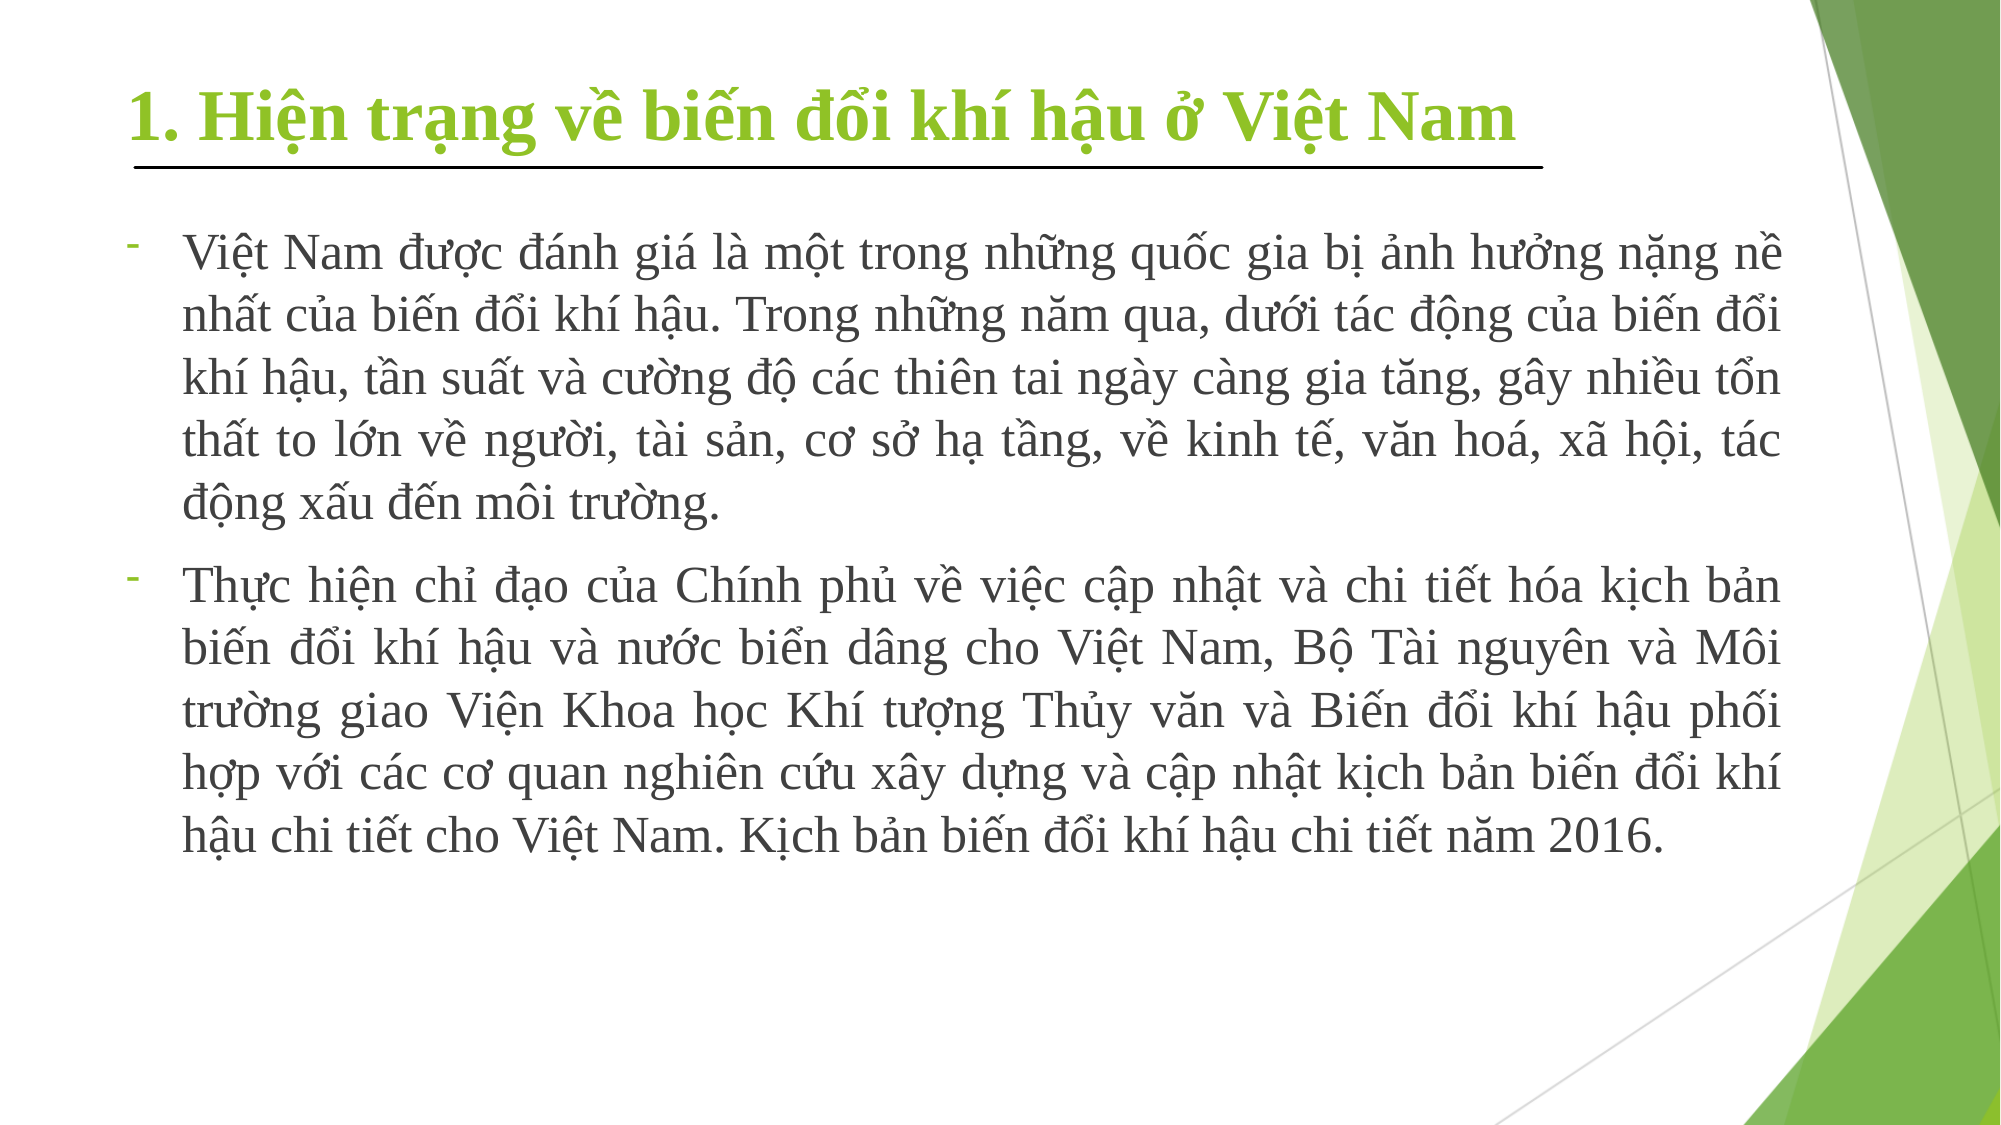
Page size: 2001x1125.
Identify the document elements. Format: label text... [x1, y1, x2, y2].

list Việt Nam được đánh giá là một trong những quốc gia bị ảnh hưởng nặng nề nhất của biến đổi khí hậu. Trong những năm qua, dưới tác động của biến đổi khí hậu, tần suất và cường độ các thiên tai ngày càng gia tăng, gây nhiều tổn thất to lớn về người, tài sản, cơ sở hạ tầng, về kinh tế, văn hoá, xã hội, tác động xấu đến môi trường. Thực hiện chỉ đạo của Chính phủ về việc cập nhật và chi tiết hóa kịch bản biến đổi khí hậu và nước biển dâng cho Việt Nam, Bộ Tài nguyên và Môi trường giao Viện Khoa học Khí tượng Thủy văn và Biến đổi khí hậu phối hợp với các cơ quan nghiên cứu xây dựng và cập nhật kịch bản biến đổi khí hậu chi tiết cho Việt Nam. Kịch bản biến đổi khí hậu chi tiết năm 2016. [111, 209, 1799, 1018]
picture [0, 0, 2001, 1125]
title 1. Hiện trạng về biến đổi khí hậu ở Việt Nam [111, 59, 1634, 162]
